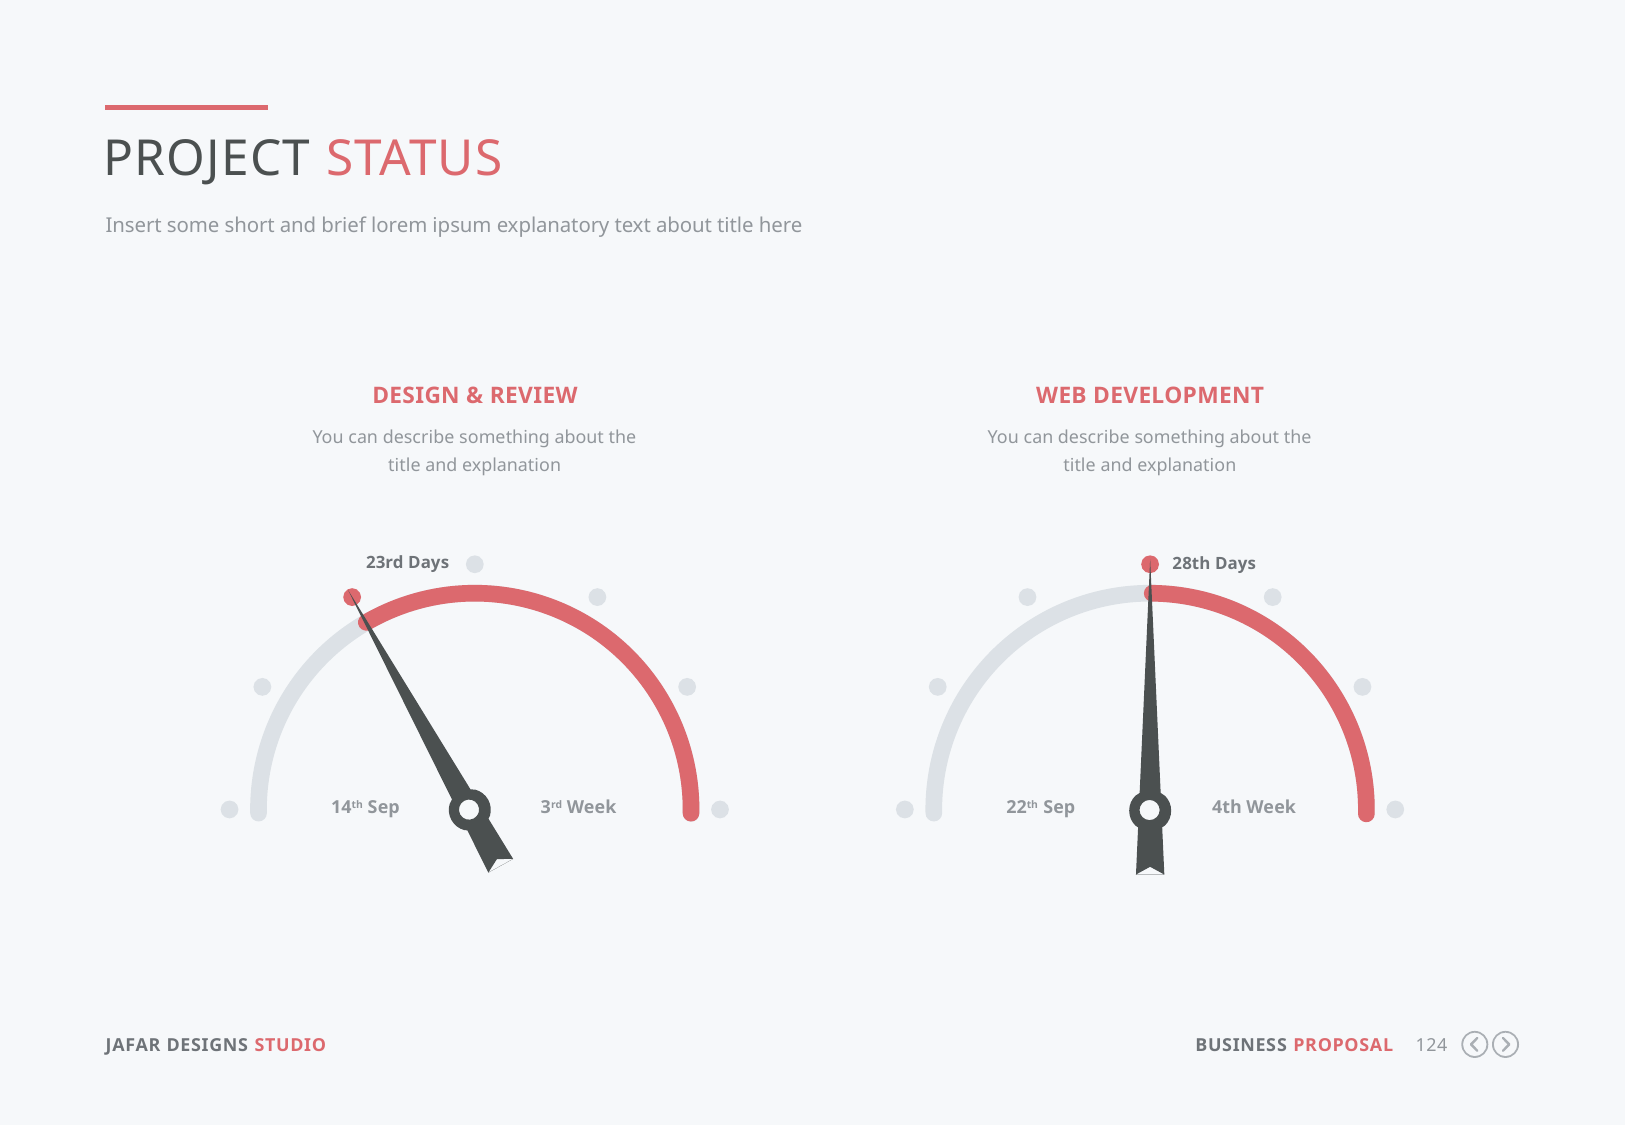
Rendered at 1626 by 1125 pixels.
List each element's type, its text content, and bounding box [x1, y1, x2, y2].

list Insert some short and brief lorem ipsum explanatory text about title here [105, 209, 1519, 241]
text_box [302, 380, 647, 477]
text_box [895, 552, 1405, 1026]
list Project Status [103, 125, 1518, 188]
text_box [220, 552, 729, 1026]
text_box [977, 380, 1323, 477]
